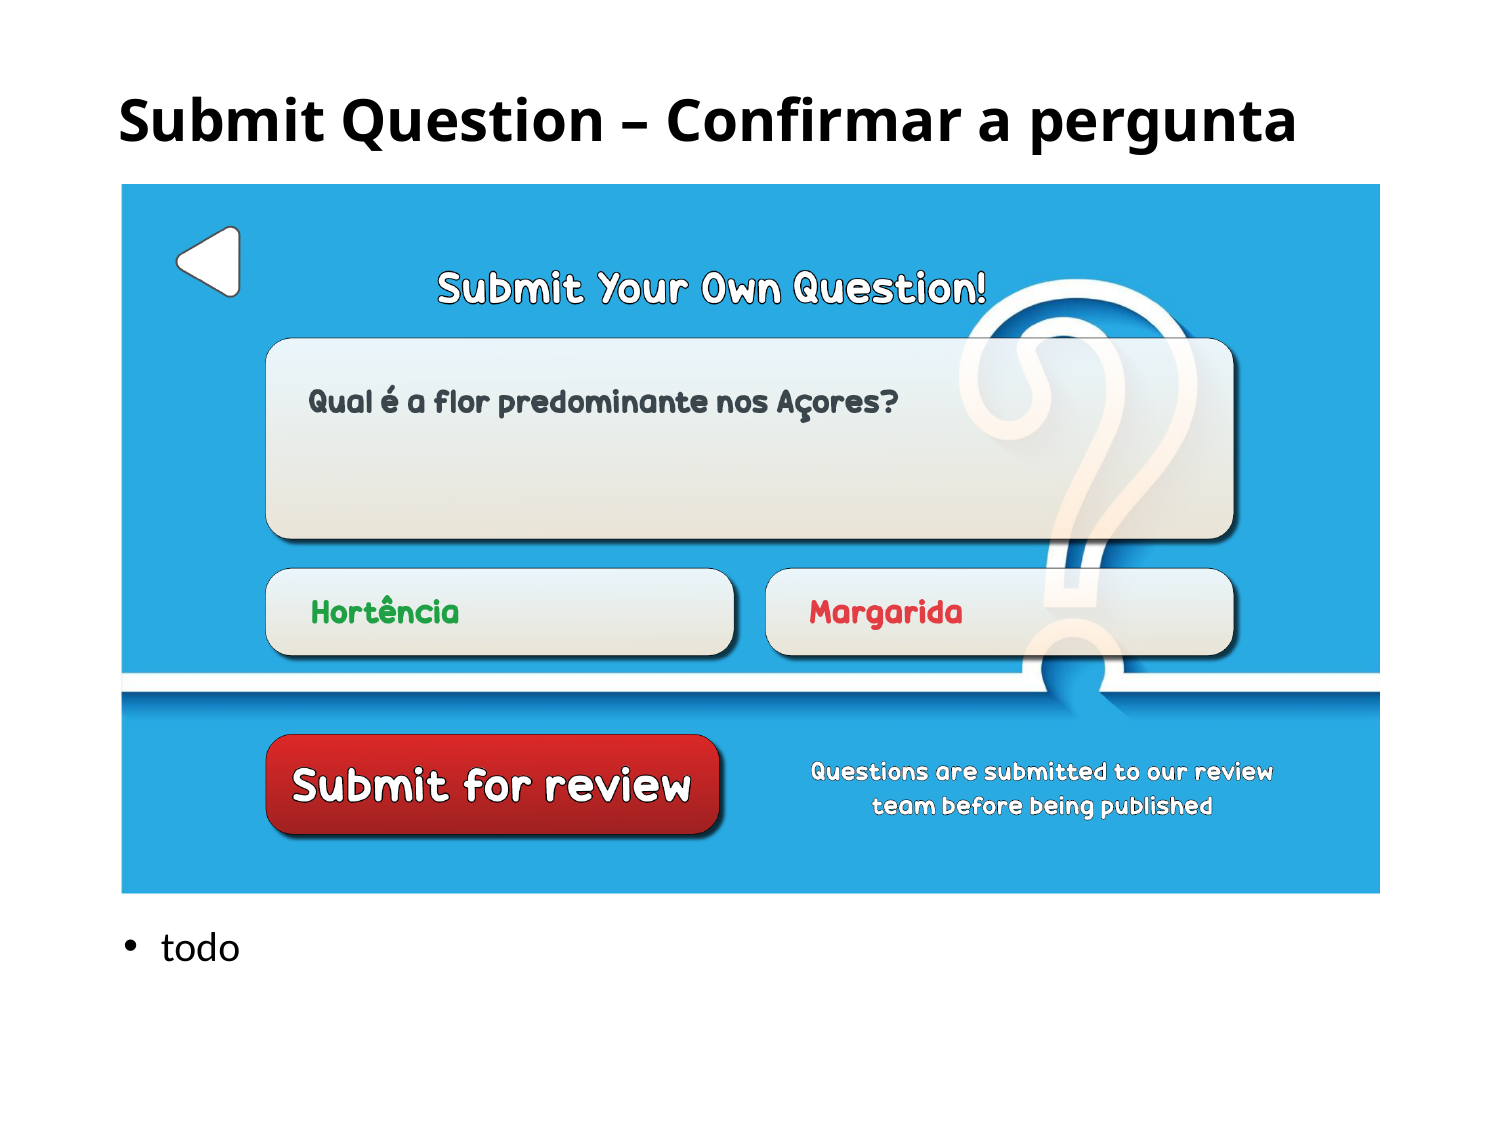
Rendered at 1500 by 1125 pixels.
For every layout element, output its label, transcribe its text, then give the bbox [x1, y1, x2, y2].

list todo [108, 917, 1403, 1087]
title Submit Question – Confirmar a pergunta [103, 56, 1397, 188]
picture [120, 184, 1380, 894]
